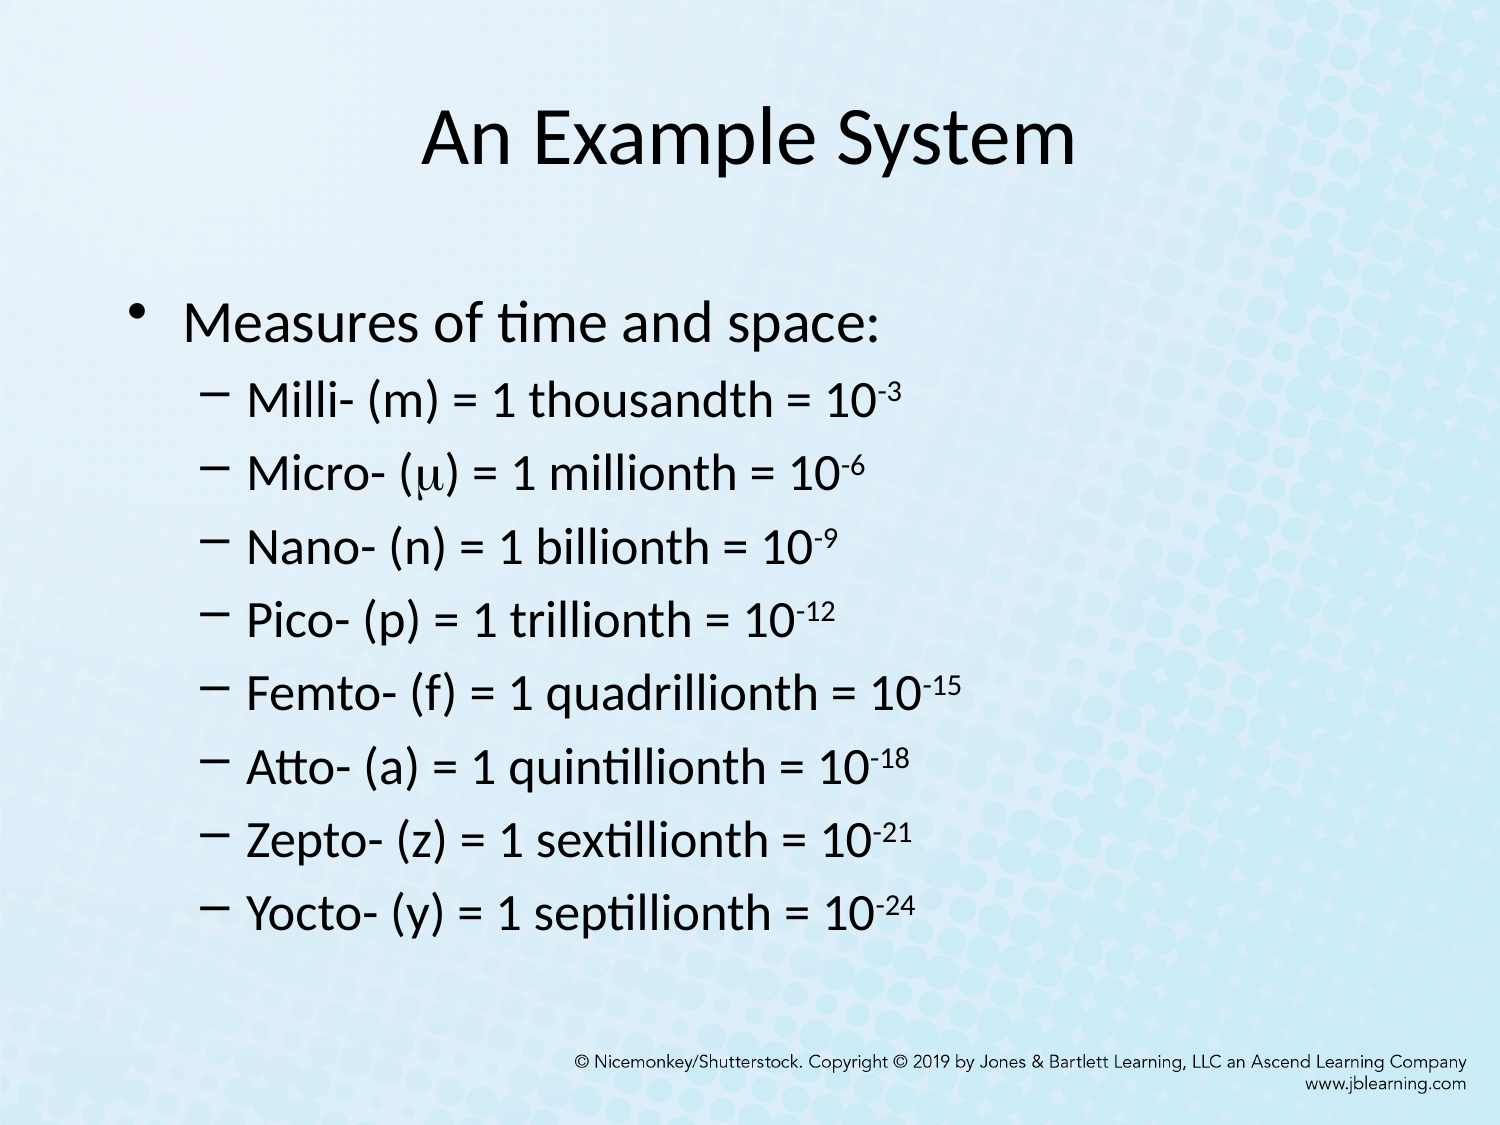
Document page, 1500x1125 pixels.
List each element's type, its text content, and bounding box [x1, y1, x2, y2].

list Measures of time and space: Milli- (m) = 1 thousandth = 10-3 Micro- () = 1 millionth = 10-6 Nano- (n) = 1 billionth = 10-9 Pico- (p) = 1 trillionth = 10-12 Femto- (f) = 1 quadrillionth = 10-15 Atto- (a) = 1 quintillionth = 10-18 Zepto- (z) = 1 sextillionth = 10-21 Yocto- (y) = 1 septillionth = 10-24 [112, 275, 1388, 950]
picture [0, 0, 1500, 1125]
title An Example System [112, 37, 1388, 225]
